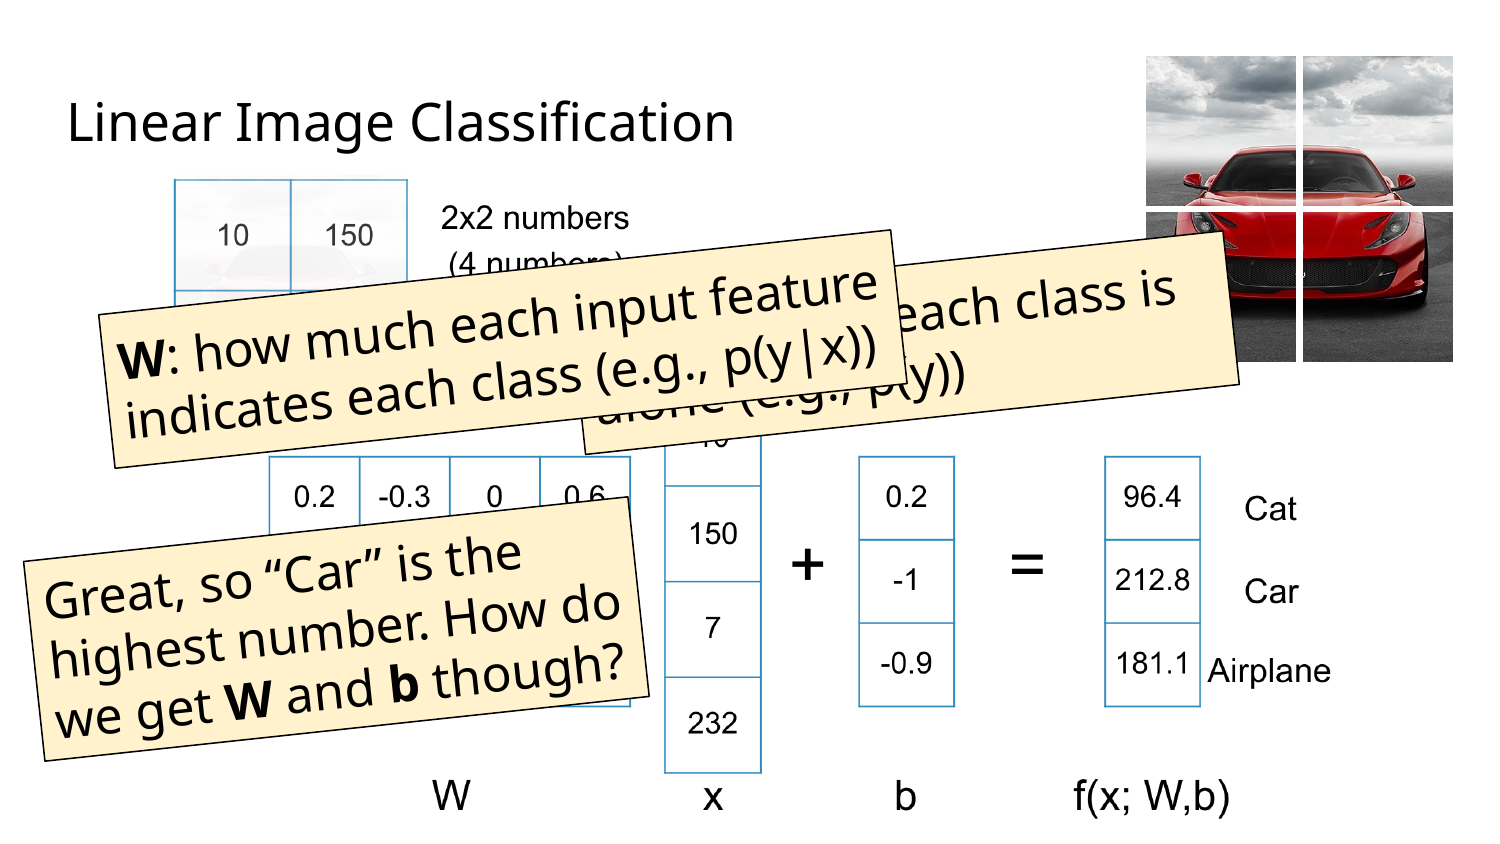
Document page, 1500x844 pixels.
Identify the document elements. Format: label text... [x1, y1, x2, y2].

text_box Great, so “Car” is the highest number. How do we get W and b though? [23, 547, 158, 762]
text_box W: how much each input feature indicates each class (e.g., p(y|x)) [98, 308, 158, 469]
picture [163, 52, 1457, 831]
title Linear Image Classification [51, 72, 1138, 167]
